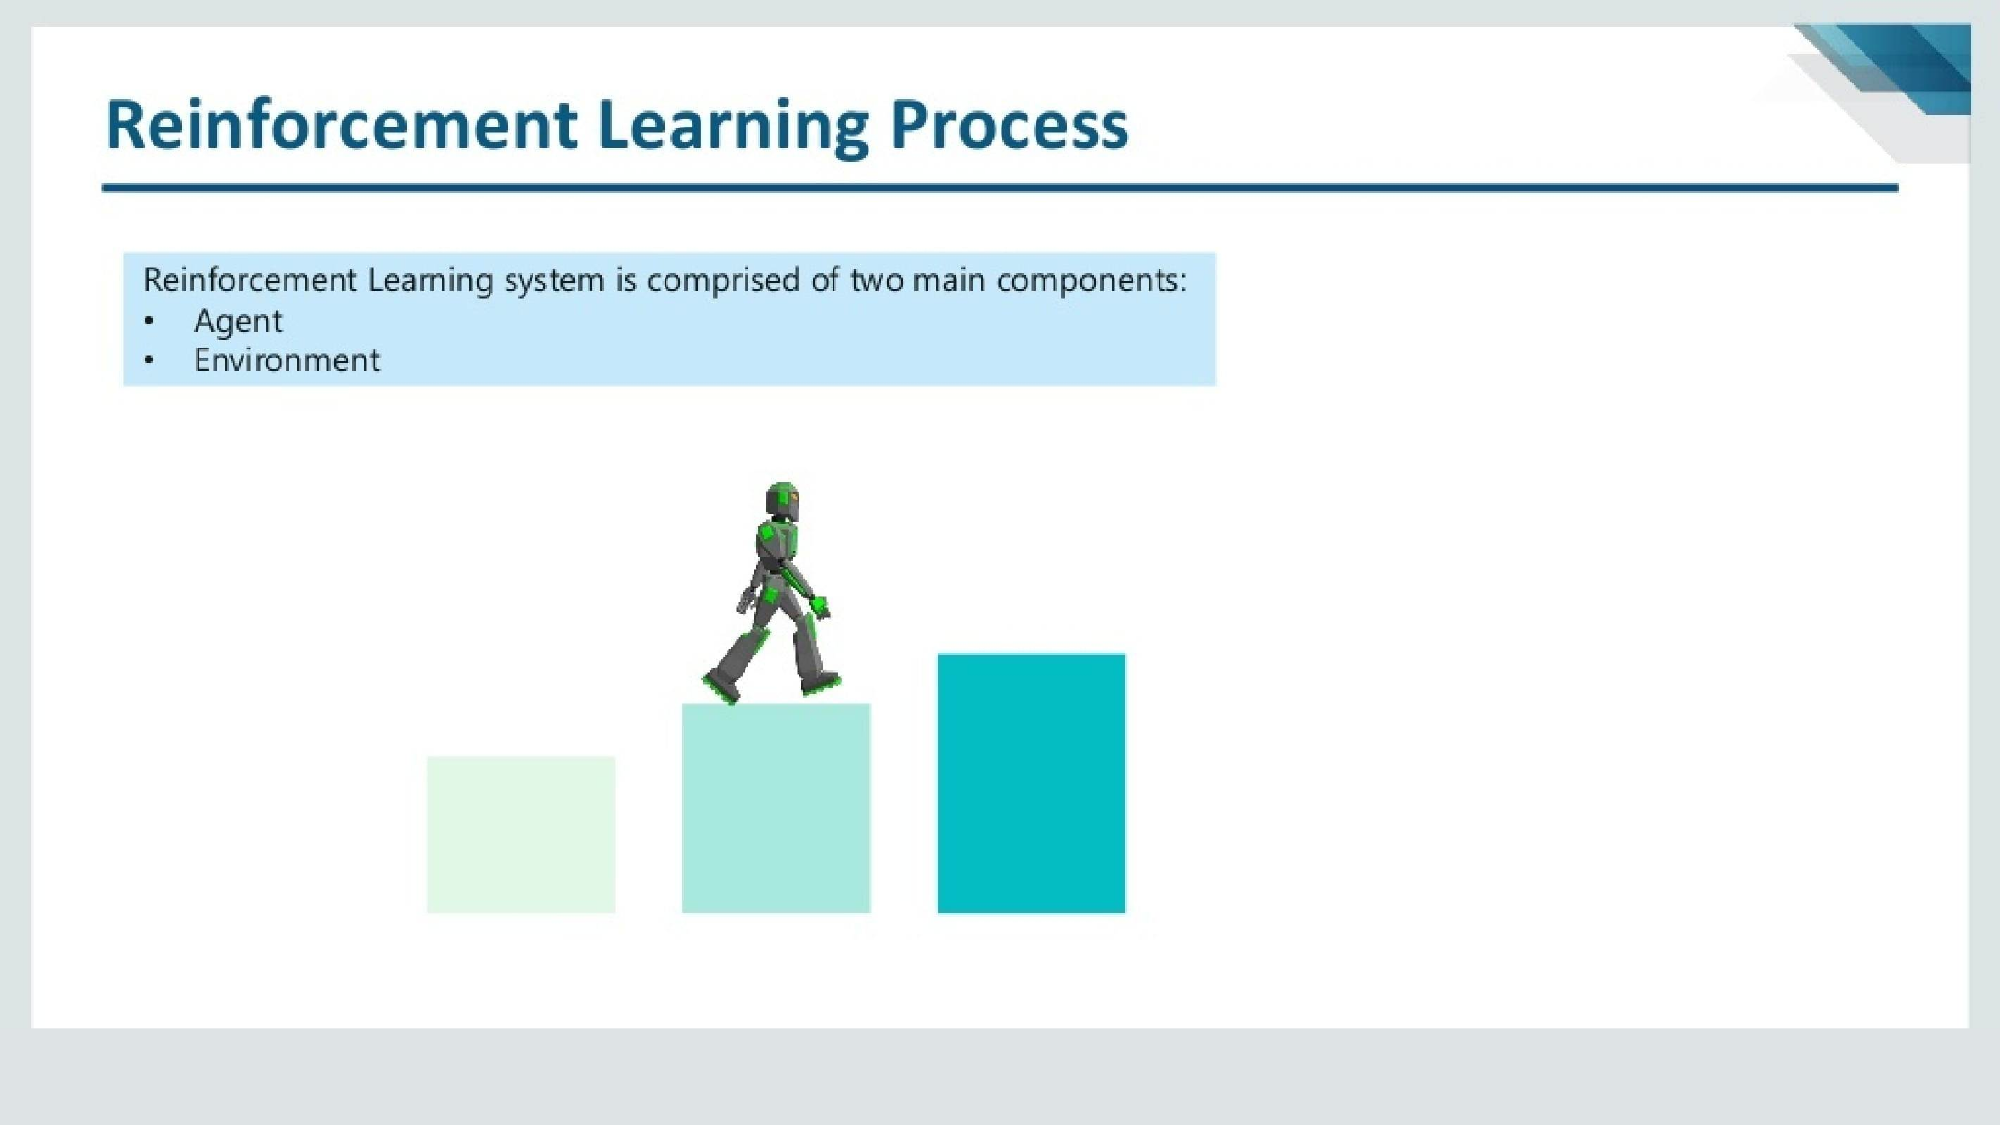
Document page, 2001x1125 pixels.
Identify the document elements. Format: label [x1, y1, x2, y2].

picture [0, 0, 2000, 1029]
text_box [0, 1029, 2000, 1125]
